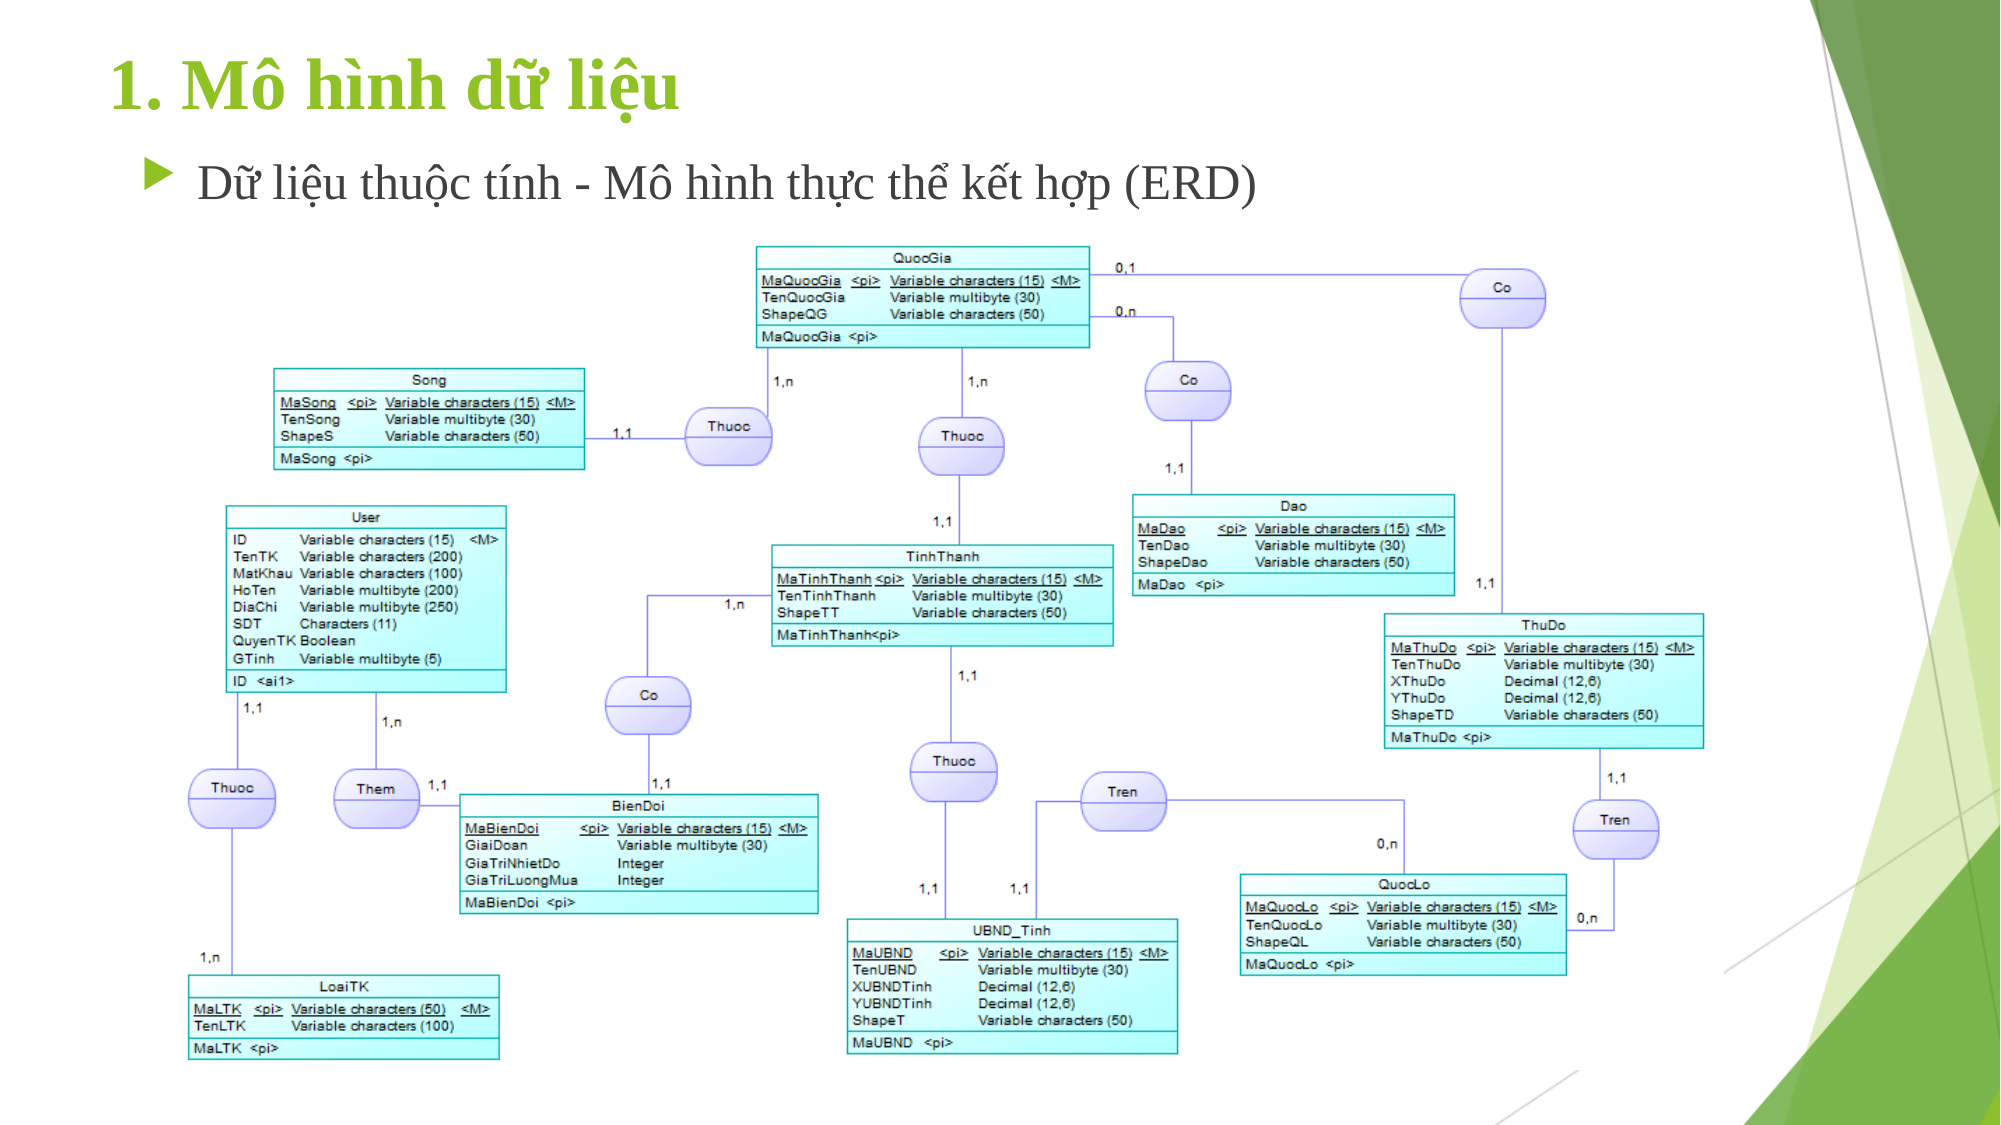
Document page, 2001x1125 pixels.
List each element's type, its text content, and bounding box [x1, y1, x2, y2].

title 1. Mô hình dữ liệu [93, 29, 1504, 158]
list Dữ liệu thuộc tính - Mô hình thực thể kết hợp (ERD) [125, 141, 1470, 210]
picture [0, 0, 2001, 1125]
